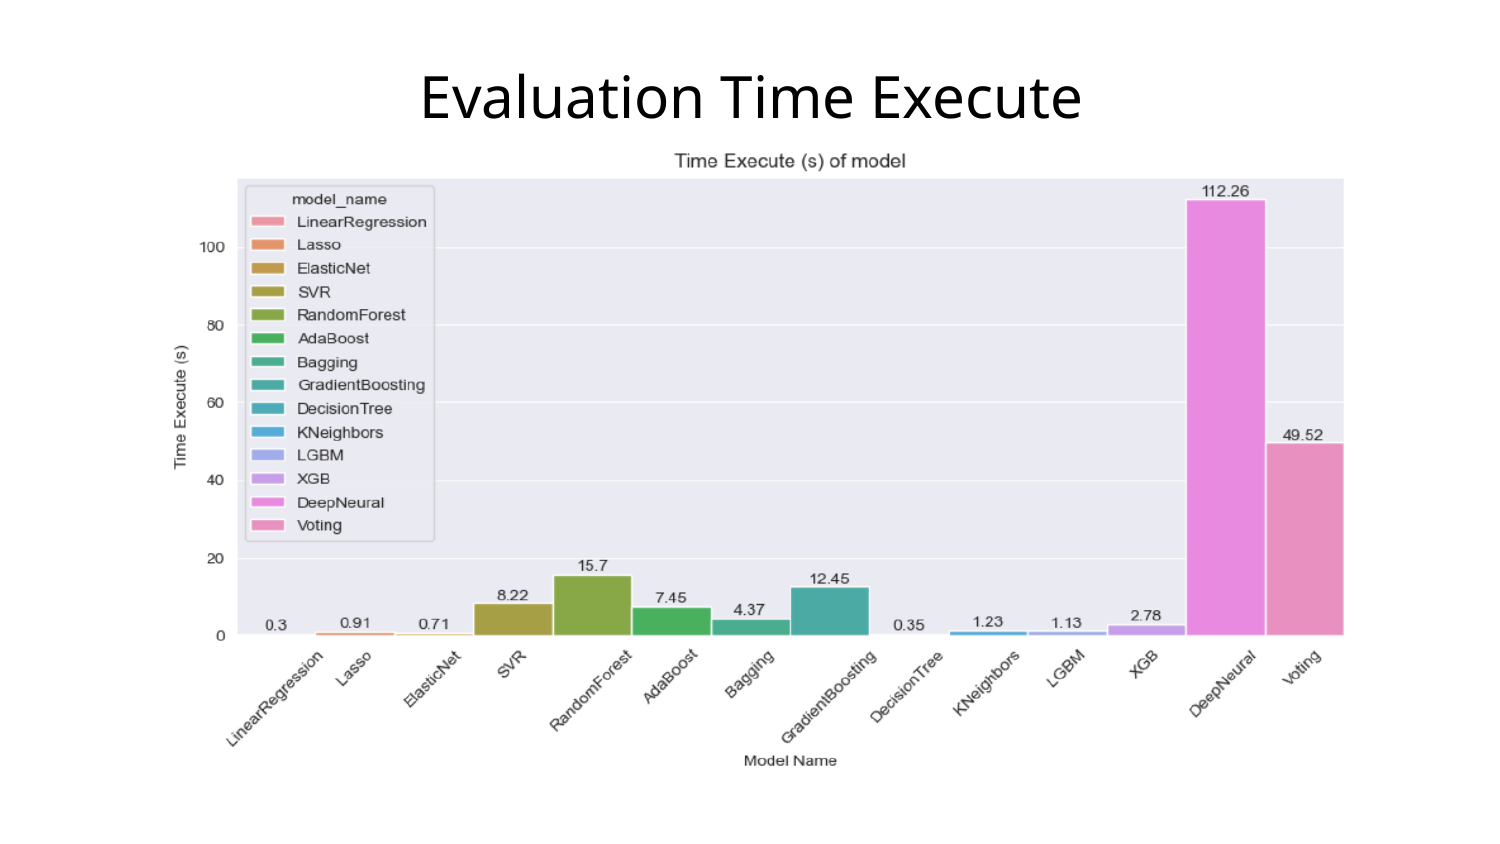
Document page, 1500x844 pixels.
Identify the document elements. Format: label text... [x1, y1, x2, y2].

picture [168, 142, 1352, 779]
text_box Evaluation Time Execute [117, 55, 1385, 135]
